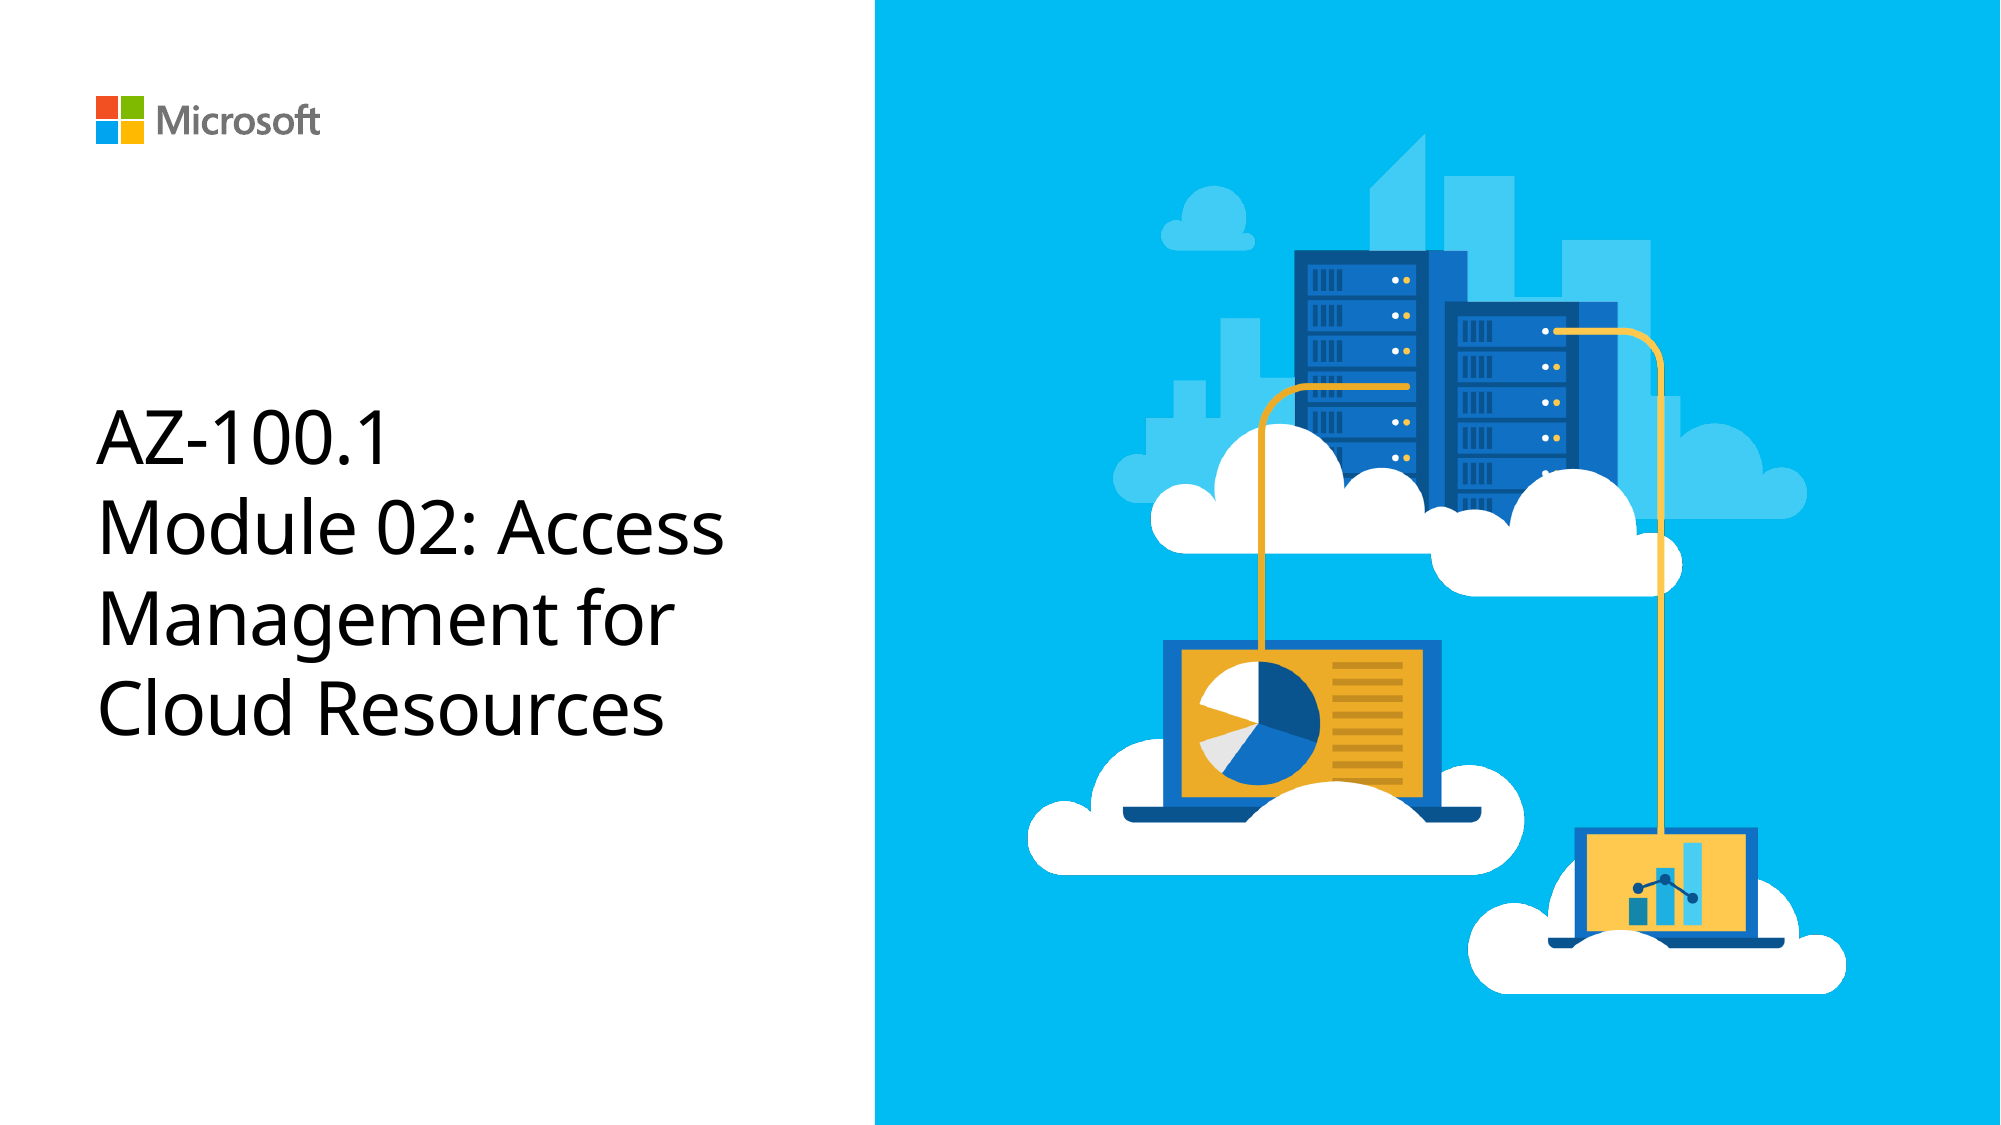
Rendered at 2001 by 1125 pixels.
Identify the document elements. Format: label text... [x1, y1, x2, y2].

picture [1162, 187, 1254, 250]
picture [1028, 136, 1846, 993]
title AZ-100.1 Module 02: Access Management for Cloud Resources [96, 386, 781, 750]
